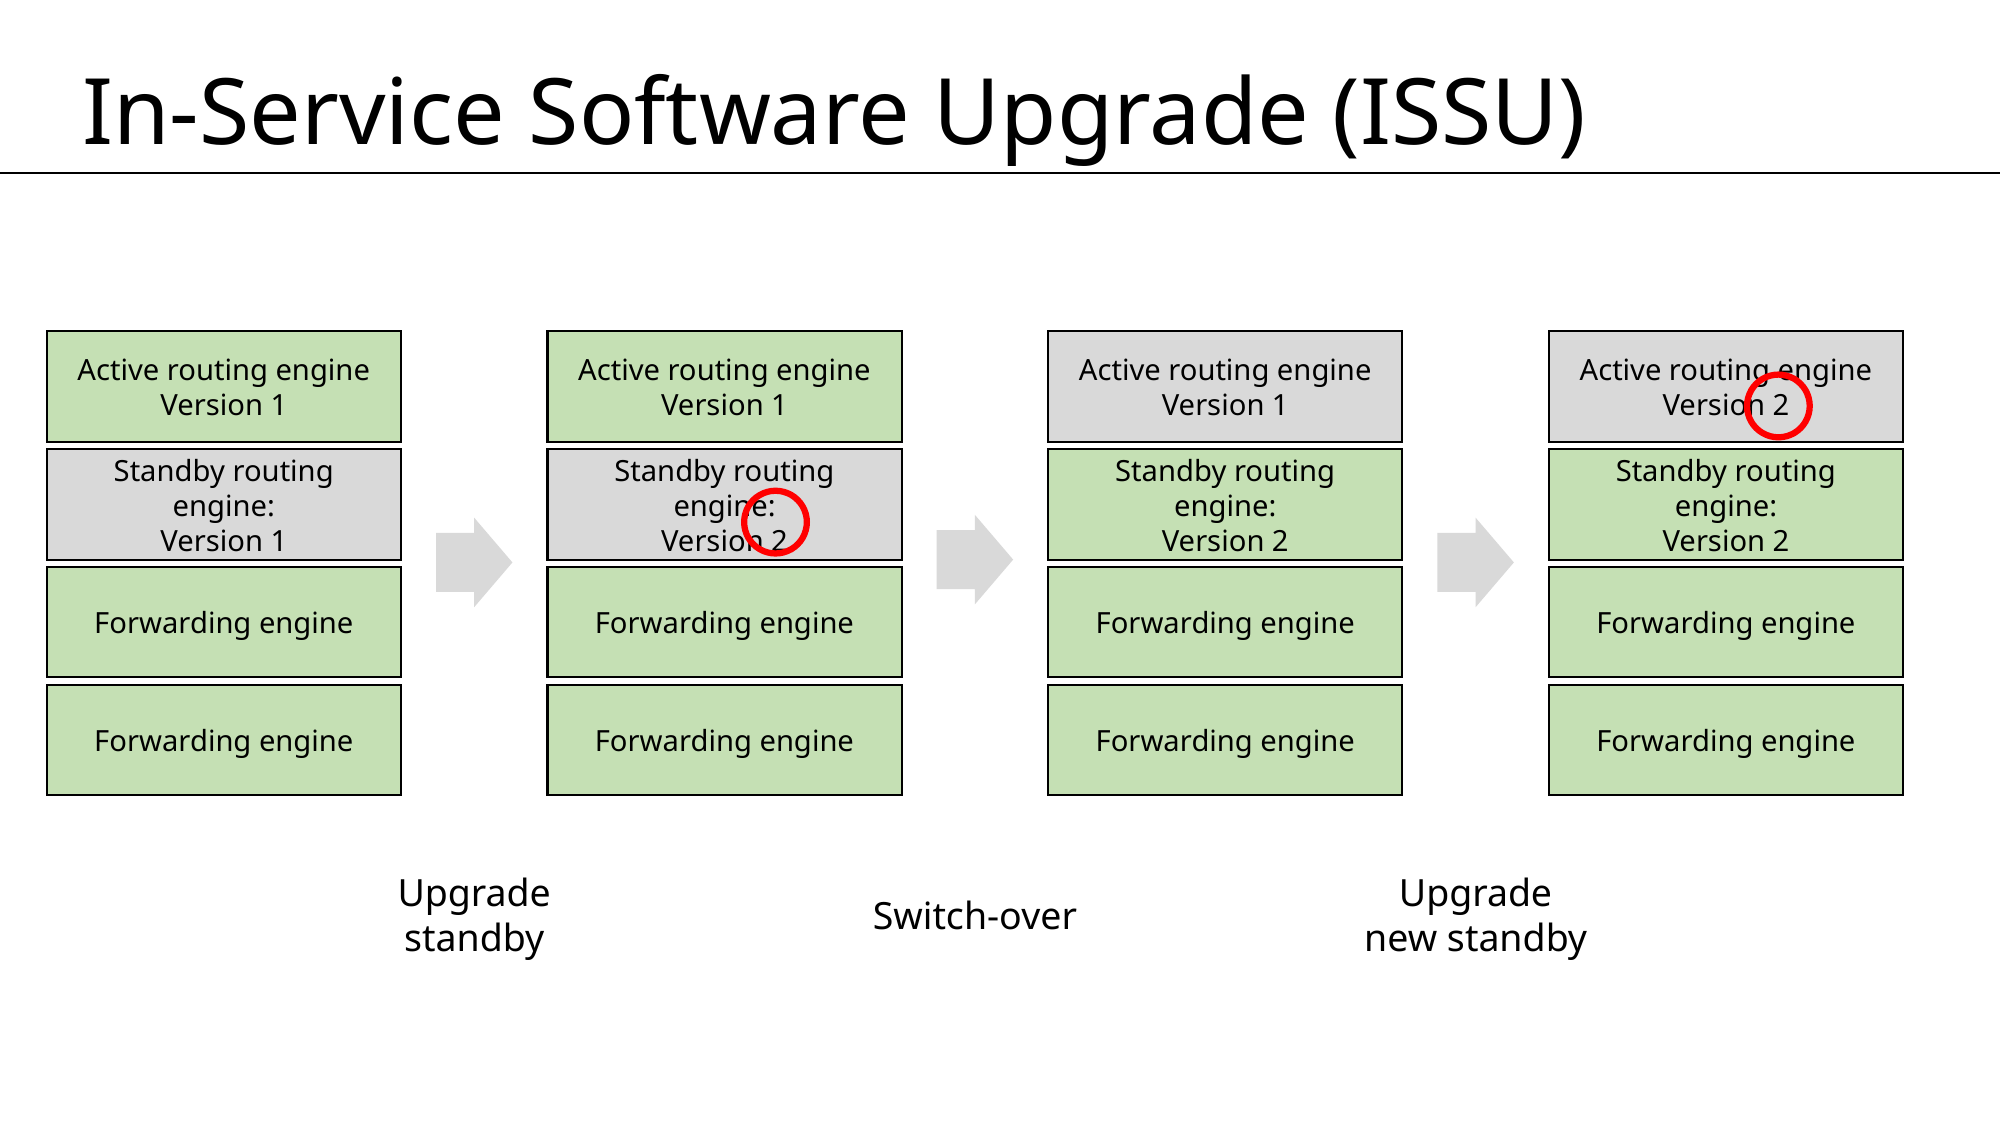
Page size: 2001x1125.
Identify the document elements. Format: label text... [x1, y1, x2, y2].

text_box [46, 331, 401, 796]
text_box Switch-over [690, 867, 1260, 962]
text_box [935, 512, 1015, 608]
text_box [1548, 331, 1904, 796]
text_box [547, 331, 902, 796]
text_box Upgrade standby [349, 867, 599, 962]
text_box [1436, 514, 1516, 610]
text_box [1048, 331, 1403, 796]
text_box [434, 514, 514, 610]
title In-Service Software Upgrade (ISSU) [67, 54, 1927, 176]
text_box Upgrade new standby [1351, 867, 1601, 962]
